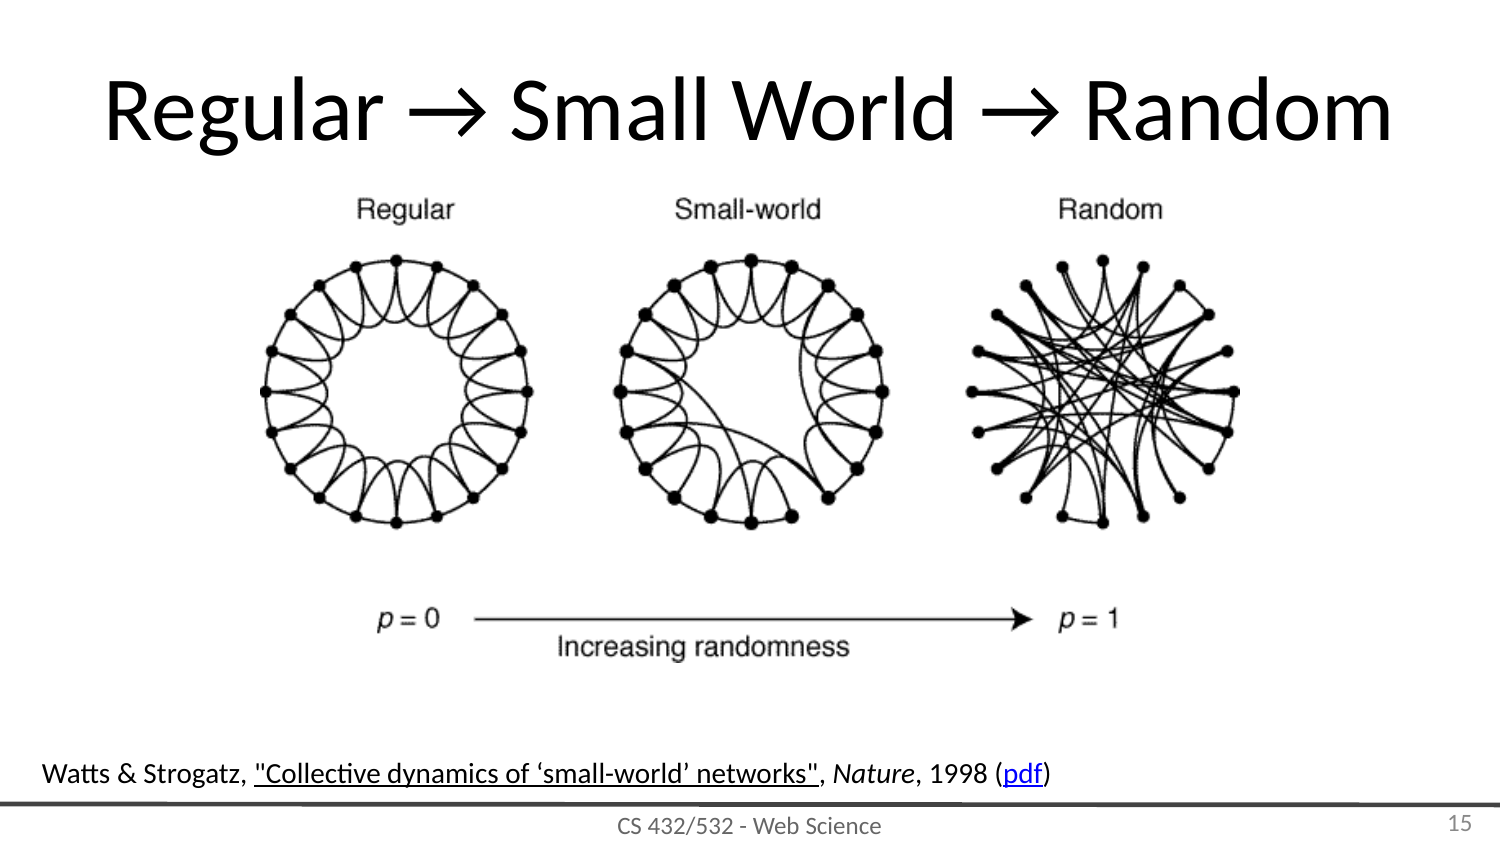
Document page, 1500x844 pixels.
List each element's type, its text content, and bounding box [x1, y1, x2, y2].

text_box Watts & Strogatz, "Collective dynamics of ‘small-world’ networks", Nature, 1998 (pdf) [26, 746, 1473, 792]
title Regular → Small World → Random [75, 33, 1425, 175]
picture [260, 193, 1240, 663]
slide_number ‹#› [1137, 798, 1488, 844]
